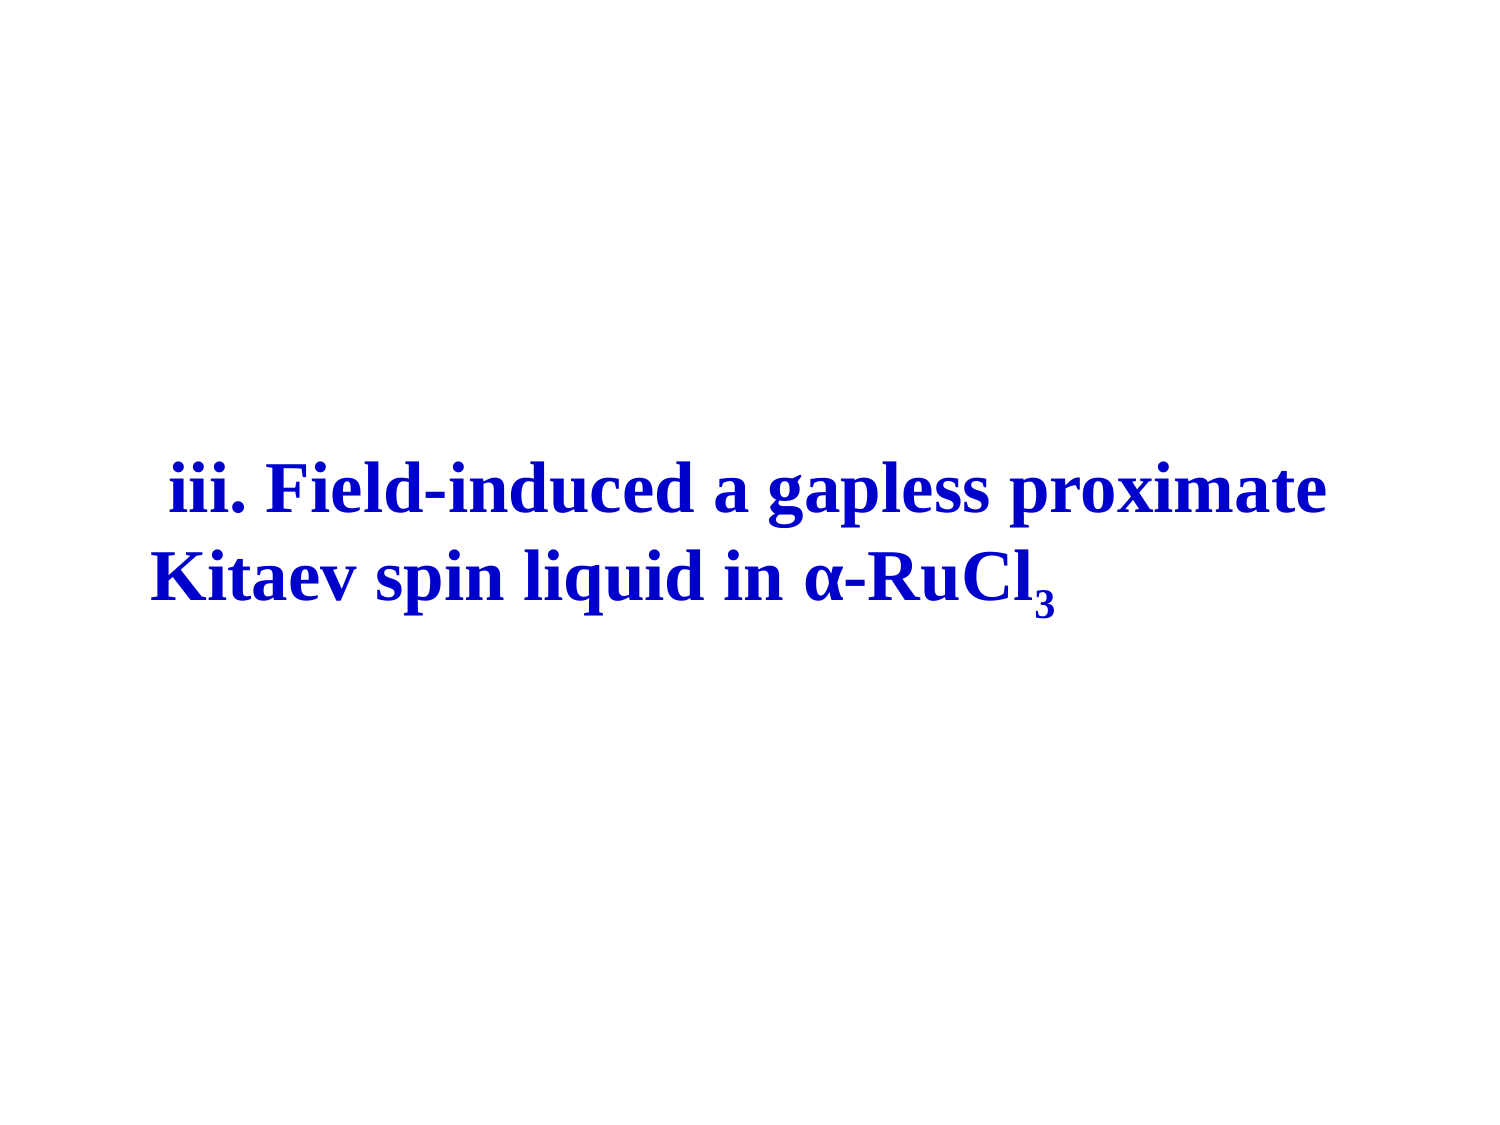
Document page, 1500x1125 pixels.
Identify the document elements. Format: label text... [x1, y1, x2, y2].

text_box iii. Field-induced a gapless proximate Kitaev spin liquid in α-RuCl3 [135, 432, 1461, 635]
